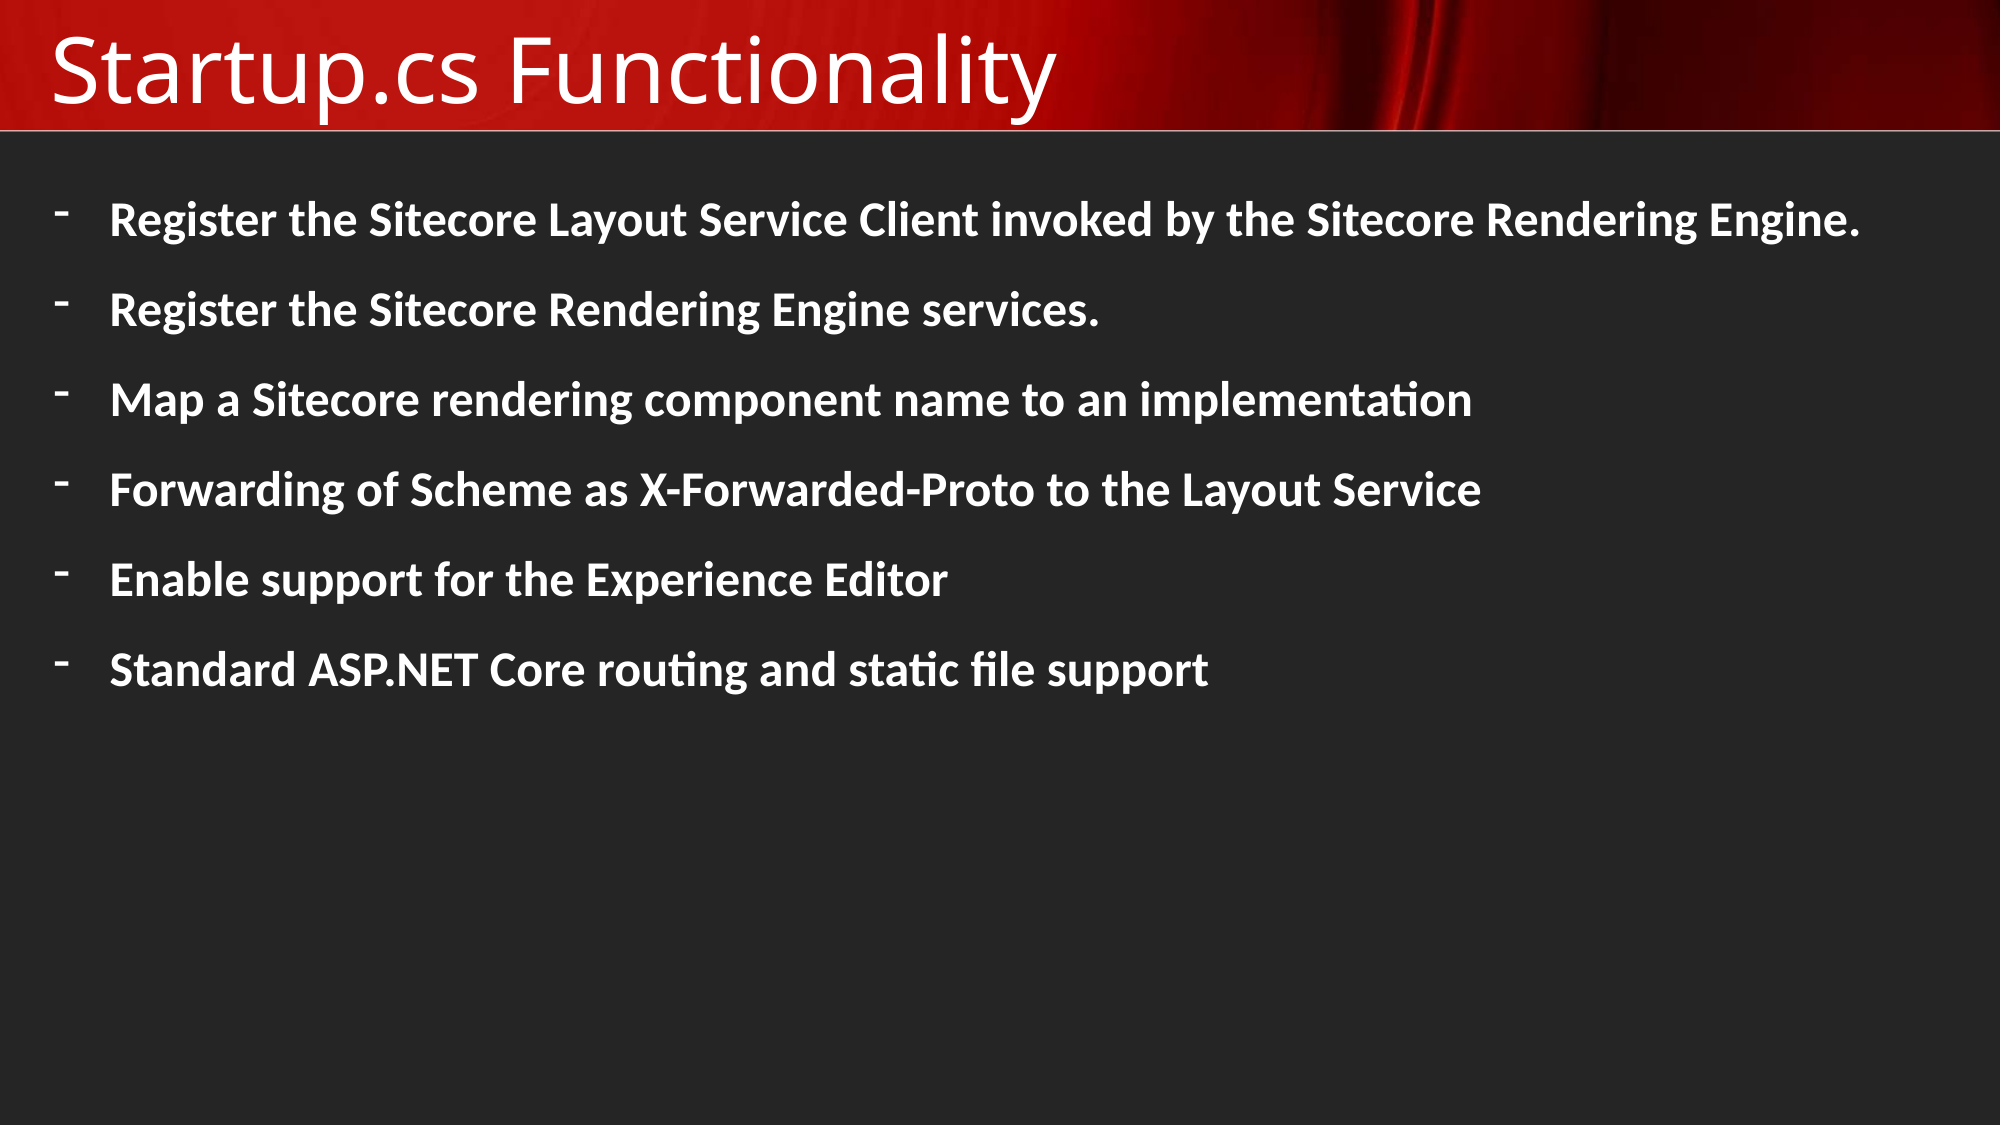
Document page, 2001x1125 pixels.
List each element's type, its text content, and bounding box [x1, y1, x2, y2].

text_box Register the Sitecore Layout Service Client invoked by the Sitecore Rendering Engine. Register the Sitecore Rendering Engine services. Map a Sitecore rendering component name to an implementation Forwarding of Scheme as X-Forwarded-Proto to the Layout Service Enable support for the Experience Editor Standard ASP.NET Core routing and static file support [53, 156, 1922, 697]
picture [0, 0, 2000, 130]
title Startup.cs Functionality [50, 11, 1919, 123]
